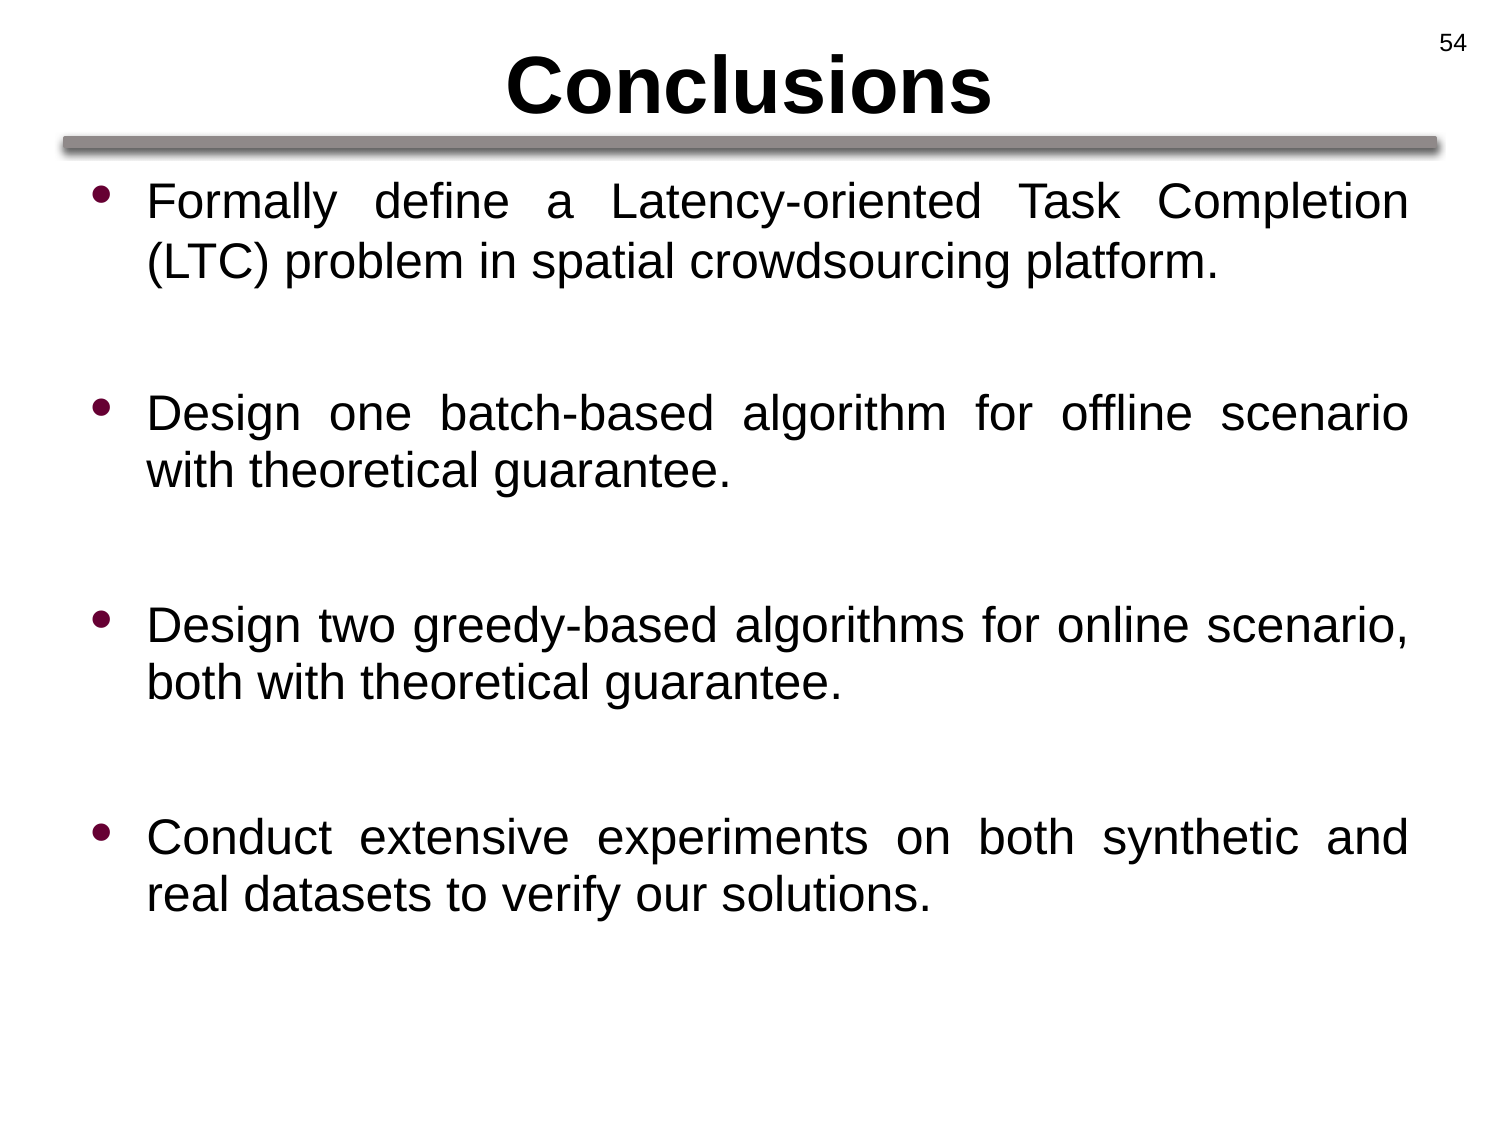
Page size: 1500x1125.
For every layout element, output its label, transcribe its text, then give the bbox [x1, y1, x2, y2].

title Conclusions [75, 20, 1425, 138]
slide_number 54 [1131, 18, 1483, 62]
list Formally define a Latency-oriented Task Completion (LTC) problem in spatial crowdsourcing platform. Design one batch-based algorithm for offline scenario with theoretical guarantee. Design two greedy-based algorithms for online scenario, both with theoretical guarantee. Conduct extensive experiments on both synthetic and real datasets to verify our solutions. [75, 160, 1425, 1094]
